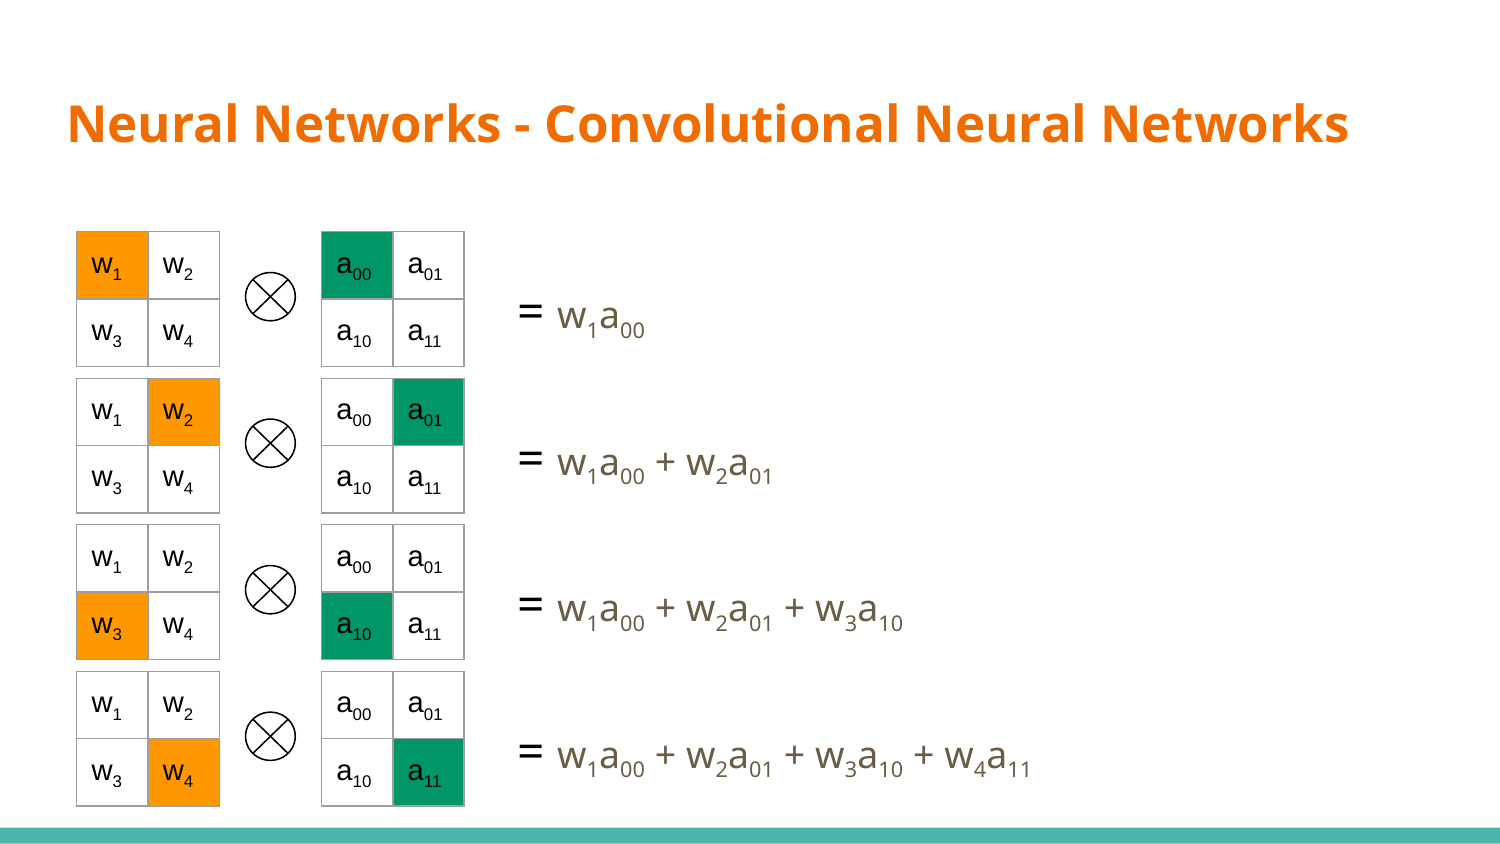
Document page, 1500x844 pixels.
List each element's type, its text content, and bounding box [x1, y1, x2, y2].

table_cell a11 [394, 739, 463, 805]
table_cell w4 [149, 593, 219, 659]
title Neural Networks - Convolutional Neural Networks [51, 72, 1449, 189]
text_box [252, 279, 289, 314]
text_box [257, 272, 284, 276]
table_cell a10 [322, 446, 392, 512]
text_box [252, 572, 289, 607]
table_cell a11 [394, 300, 463, 366]
text_box [256, 419, 284, 423]
text_box = w1a00 + w2a01 + w3a10 + w4a11 [502, 696, 1223, 768]
text_box [256, 565, 285, 570]
table_cell a11 [394, 446, 463, 512]
table_cell w4 [149, 446, 219, 512]
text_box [252, 718, 289, 754]
table_header w1 [77, 672, 147, 738]
table_cell a10 [322, 739, 392, 805]
table_header a00 [322, 379, 392, 445]
table_header w2 [149, 672, 219, 738]
table_header w1 [77, 525, 147, 591]
table_header w1 [77, 379, 147, 445]
table_header a01 [394, 525, 463, 591]
text_box = w1a00 + w2a01 [502, 403, 1223, 475]
table_header w2 [149, 379, 219, 445]
text_box [257, 712, 284, 716]
table_cell w3 [77, 300, 147, 366]
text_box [252, 425, 289, 461]
table_cell a10 [322, 300, 392, 366]
table_header a00 [322, 672, 392, 738]
table_header a00 [322, 232, 392, 298]
table_cell w3 [77, 593, 147, 659]
table_cell a11 [394, 593, 463, 659]
table_header w1 [77, 232, 147, 298]
text_box = w1a00 + w2a01 + w3a10 [502, 549, 1223, 621]
table_cell w3 [77, 446, 147, 512]
table_header a01 [394, 672, 463, 738]
table_cell w3 [77, 739, 147, 805]
table_header a01 [394, 379, 463, 445]
table_cell w4 [149, 739, 219, 805]
table_cell w4 [149, 300, 219, 366]
table_header a01 [394, 232, 463, 298]
table_cell a10 [322, 593, 392, 659]
table_header a00 [322, 525, 392, 591]
table_header w2 [149, 232, 219, 298]
text_box = w1a00 [502, 256, 1223, 328]
table_header w2 [149, 525, 219, 591]
